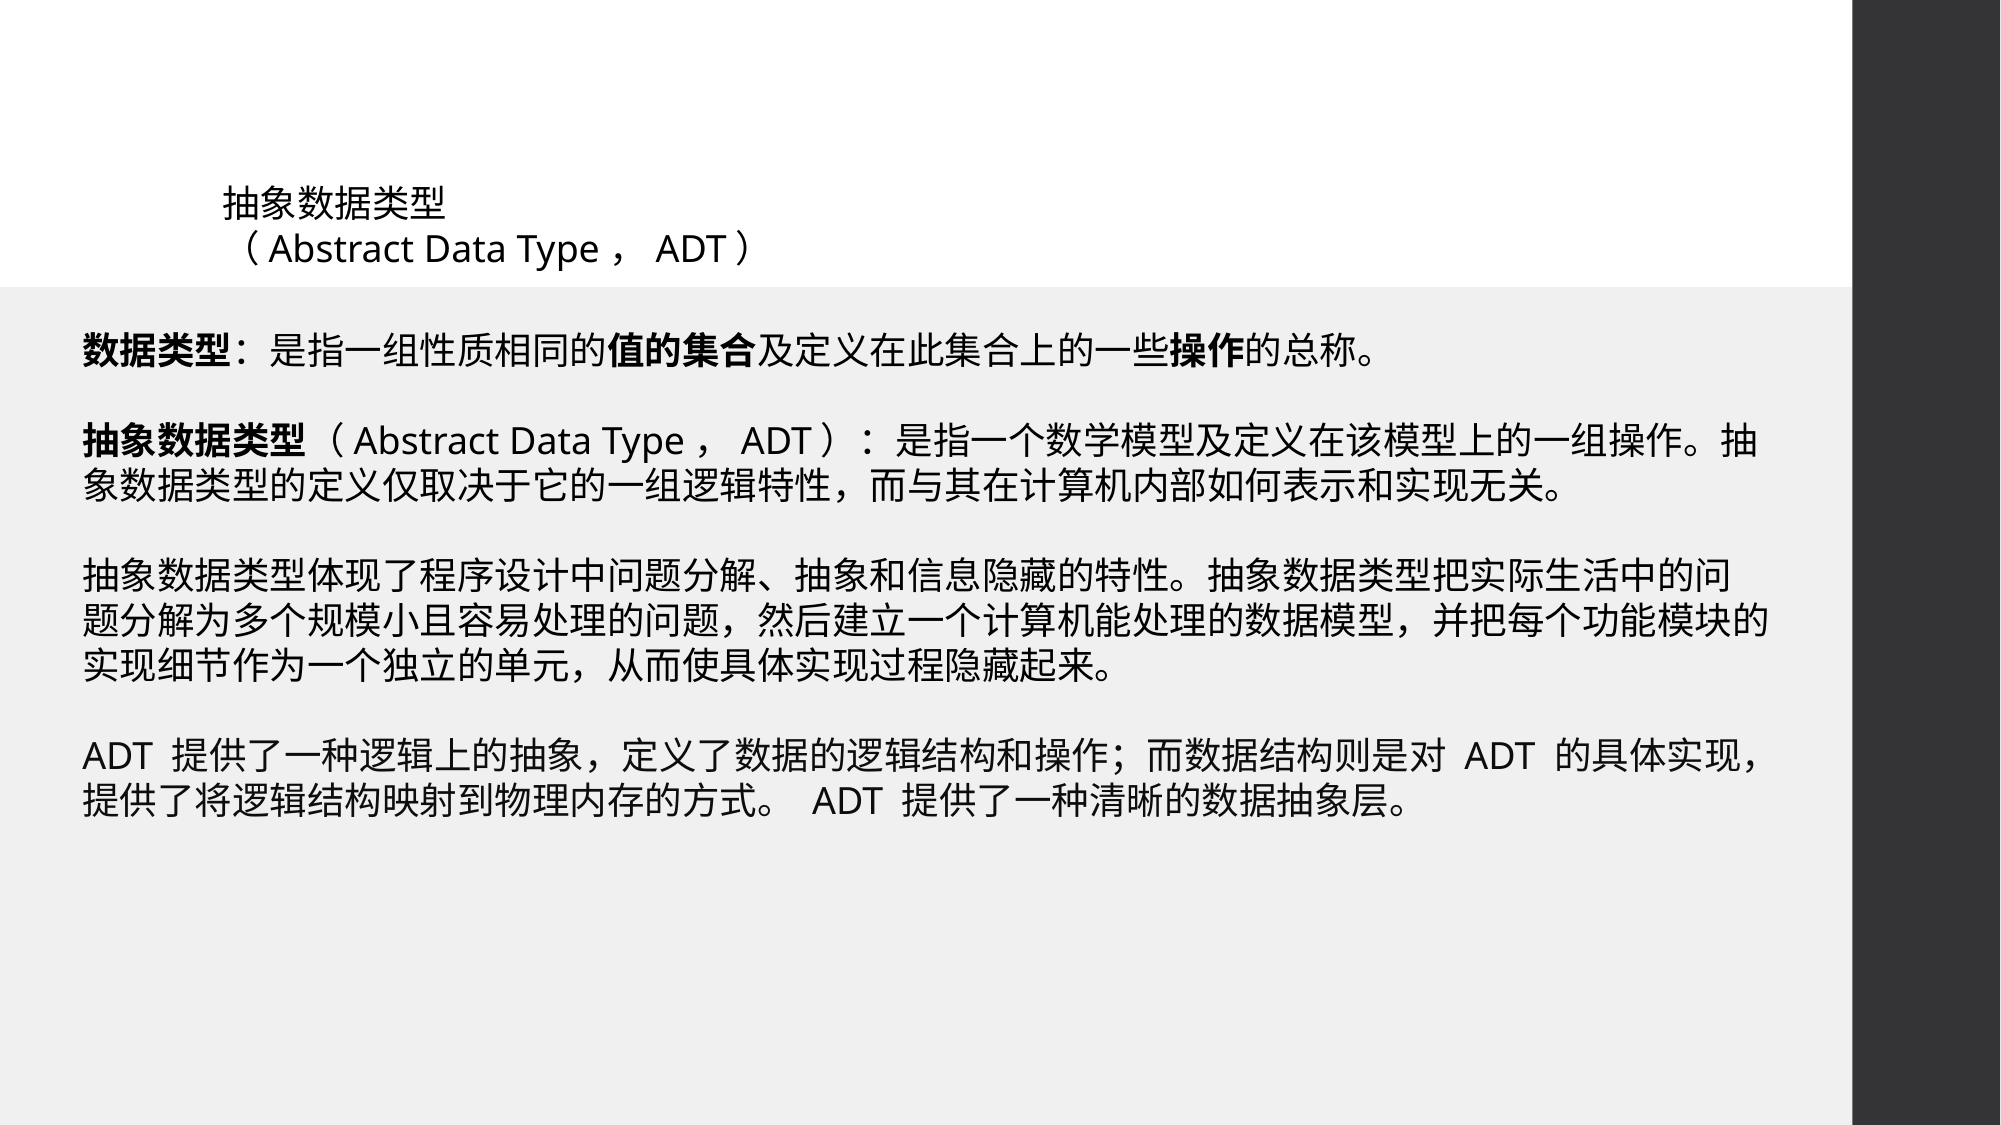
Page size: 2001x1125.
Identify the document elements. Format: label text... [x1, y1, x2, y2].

text_box [0, 287, 1852, 1125]
title 抽象数据类型 （Abstract Data Type，ADT） [206, 60, 1797, 278]
text_box 数据类型：是指一组性质相同的值的集合及定义在此集合上的一些操作的总称。 抽象数据类型（Abstract Data Type，ADT）：是指一个数学模型及定义在该模型上的一组操作。抽象数据类型的定义仅取决于它的一组逻辑特性，而与其在计算机内部如何表示和实现无关。 抽象数据类型体现了程序设计中问题分解、抽象和信息隐藏的特性。抽象数据类型把实际生活中的问 题分解为多个规模小且容易处理的问题，然后建立一个计算机能处理的数据模型，并把每个功能模块的实现细节作为一个独立的单元，从而使具体实现过程隐藏起来。 ADT 提供了一种逻辑上的抽象，定义了数据的逻辑结构和操作；而数据结构则是对 ADT 的具体实现，提供了将逻辑结构映射到物理内存的方式。 ADT 提供了一种清晰的数据抽象层。 [67, 319, 1808, 830]
